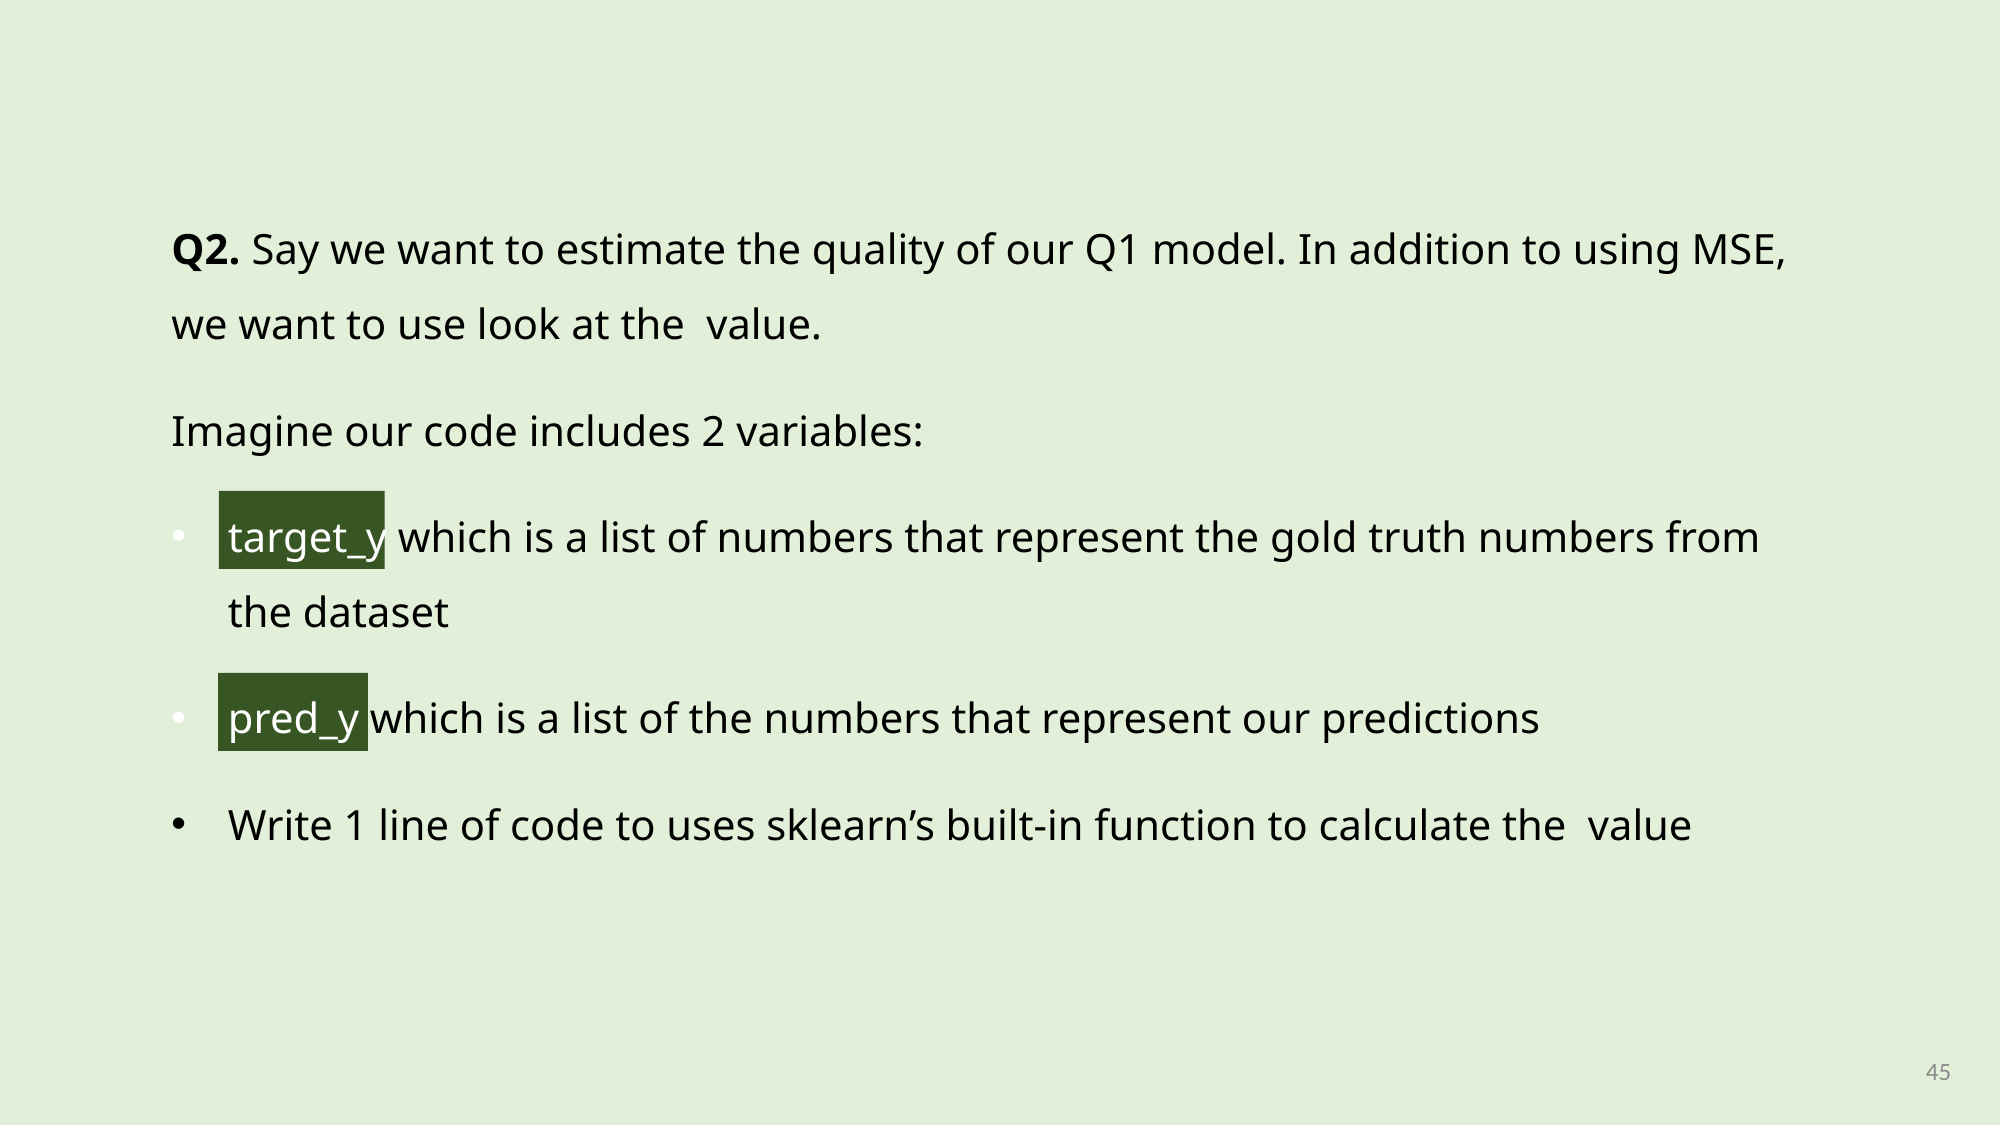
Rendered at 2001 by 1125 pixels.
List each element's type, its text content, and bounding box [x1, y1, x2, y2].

text_box [217, 672, 369, 752]
text_box [218, 490, 386, 570]
slide_number 45 [1883, 1040, 1967, 1101]
